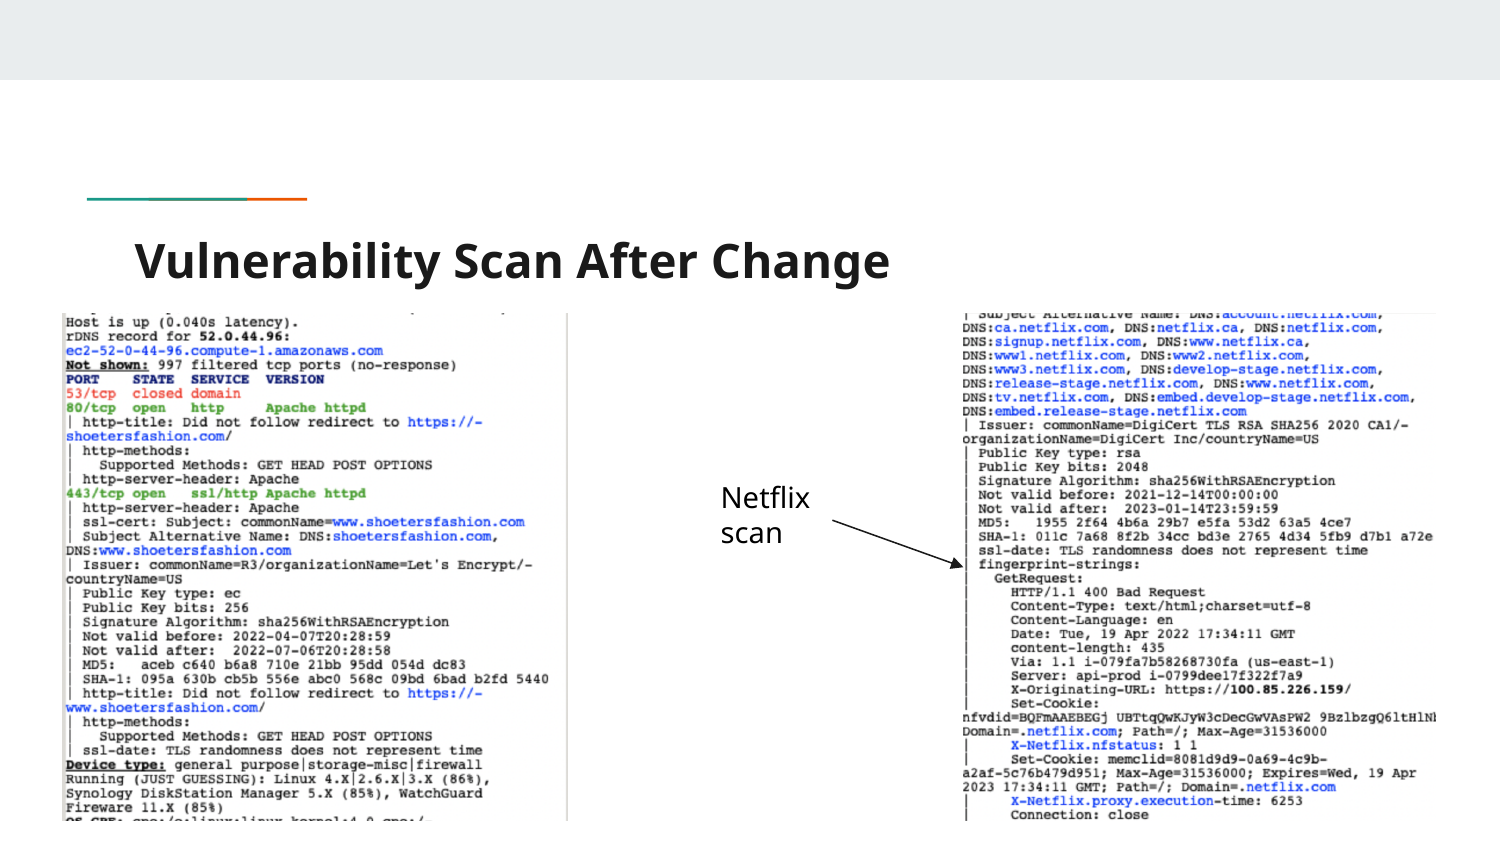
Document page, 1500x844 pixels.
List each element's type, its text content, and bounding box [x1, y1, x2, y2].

text_box Netflix scan [705, 463, 890, 564]
picture [62, 313, 568, 822]
picture [963, 313, 1437, 822]
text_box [832, 519, 964, 568]
title Vulnerability Scan After Change [119, 216, 1381, 305]
